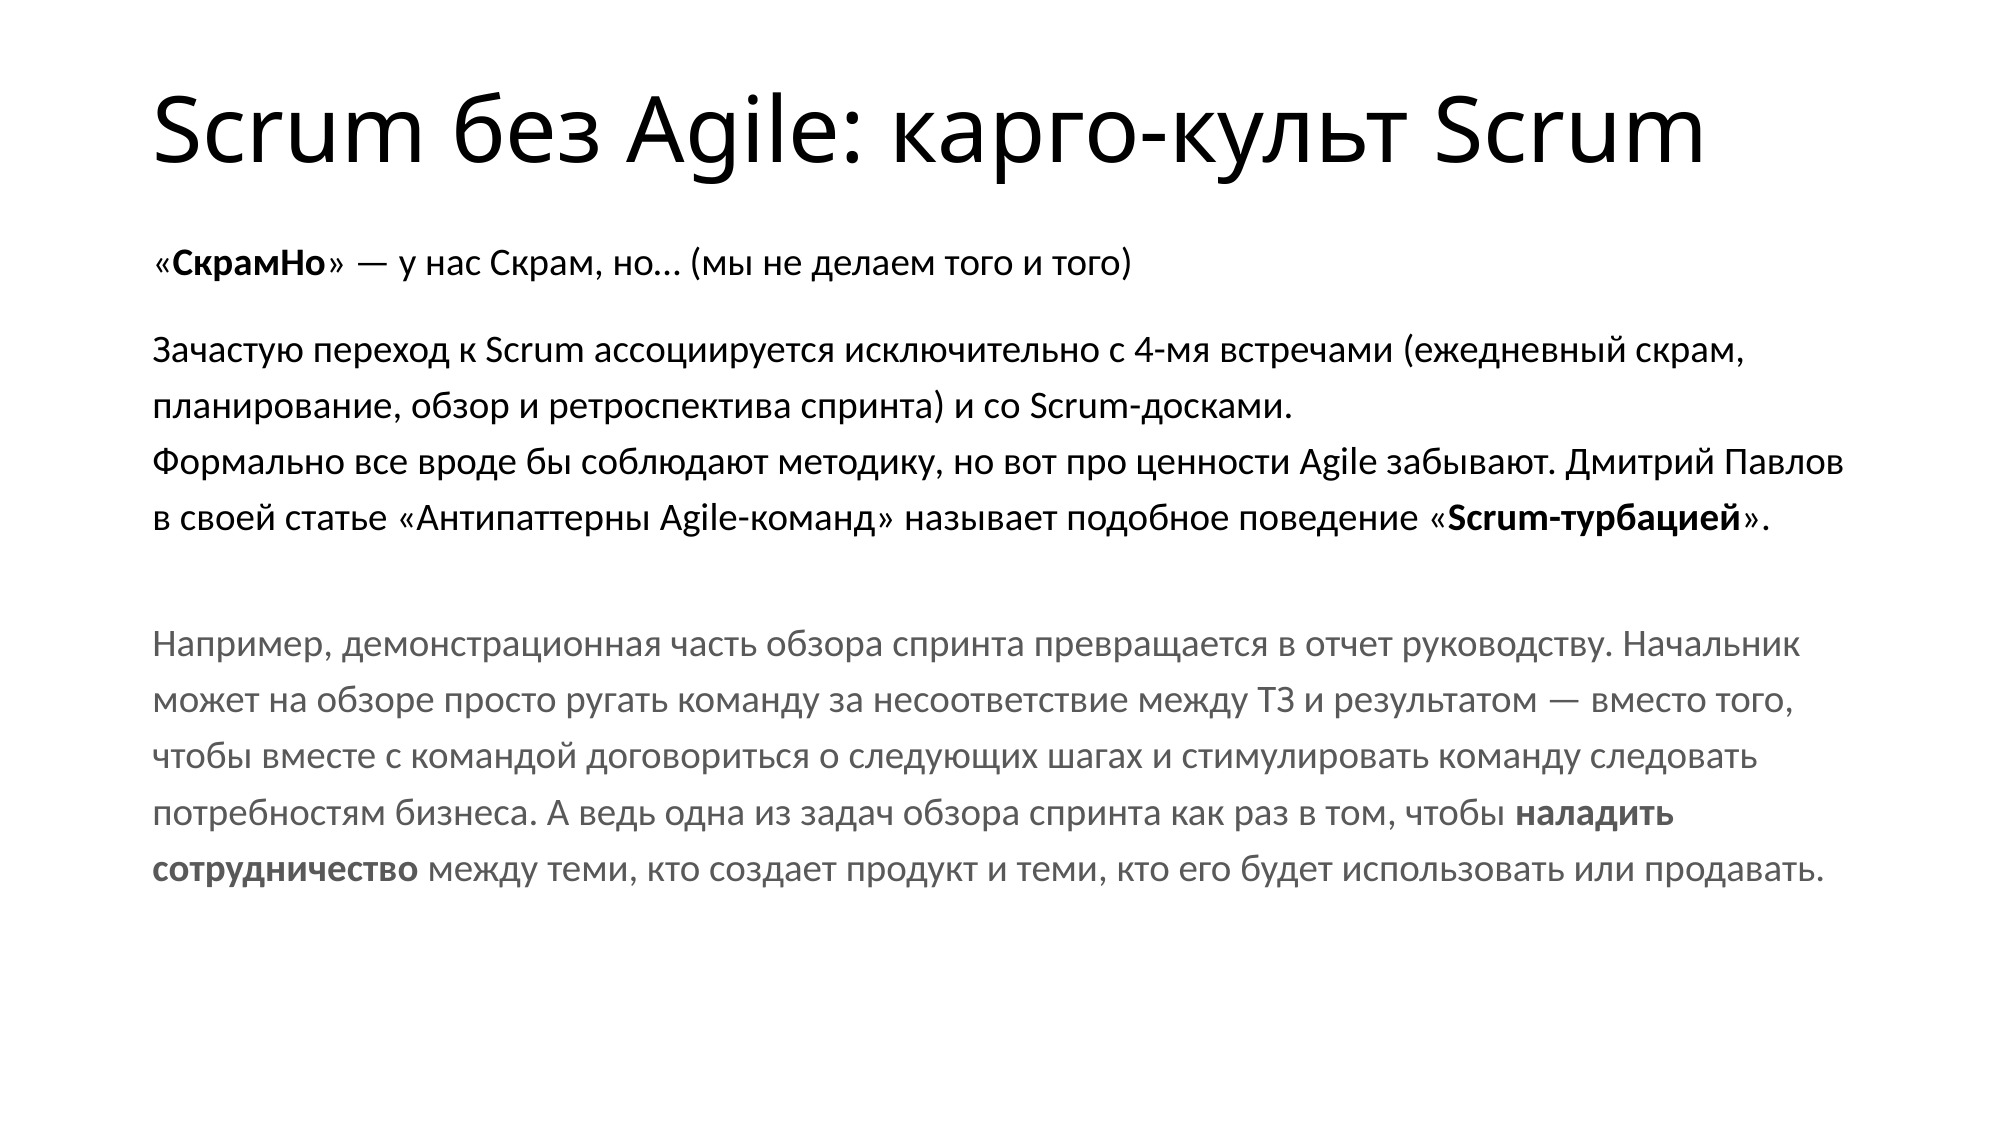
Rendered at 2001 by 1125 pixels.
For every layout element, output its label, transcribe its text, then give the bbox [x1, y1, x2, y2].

list «СкрамНо» — у нас Скрам, но… (мы не делаем того и того) Зачастую переход к Scrum ассоциируется исключительно с 4-мя встречами (ежедневный скрам, планирование, обзор и ретроспектива спринта) и со Scrum-досками. Формально все вроде бы соблюдают методику, но вот про ценности Agile забывают. Дмитрий Павлов в своей статье «Антипаттерны Agile-команд» называет подобное поведение «Scrum-турбацией». Например, демонстрационная часть обзора спринта превращается в отчет руководству. Начальник может на обзоре просто ругать команду за несоответствие между ТЗ и результатом — вместо того, чтобы вместе с командой договориться о следующих шагах и стимулировать команду следовать потребностям бизнеса. А ведь одна из задач обзора спринта как раз в том, чтобы наладить сотрудничество между теми, кто создает продукт и теми, кто его будет использовать или продавать. [137, 219, 1863, 1014]
title Scrum без Agile: карго-культ Scrum [137, 59, 1863, 206]
